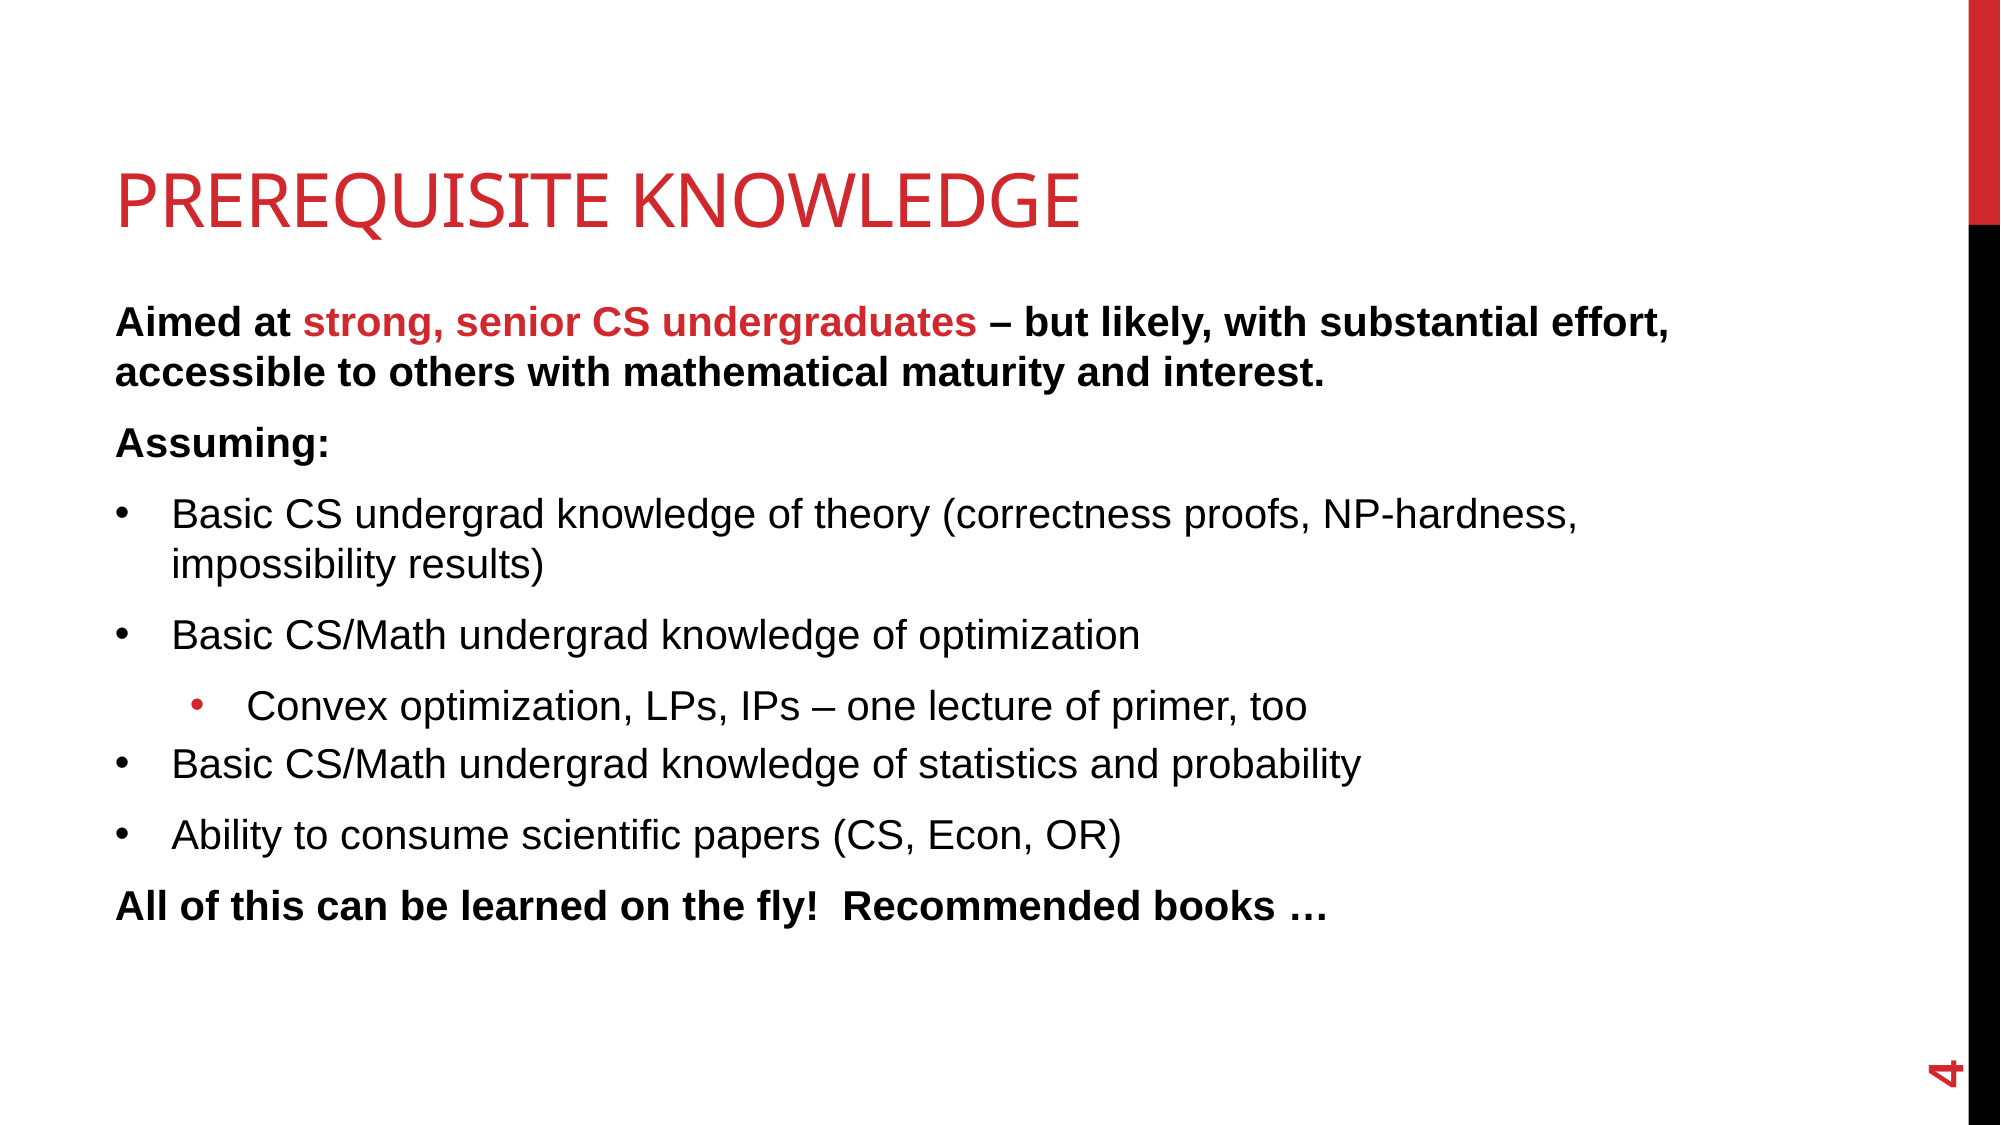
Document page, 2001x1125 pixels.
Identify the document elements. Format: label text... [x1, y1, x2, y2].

slide_number 4 [1903, 887, 1984, 1104]
title Prerequisite Knowledge [99, 25, 1367, 250]
list Aimed at strong, senior CS undergraduates – but likely, with substantial effort, accessible to others with mathematical maturity and interest. Assuming: Basic CS undergrad knowledge of theory (correctness proofs, NP-hardness, impossibility results) Basic CS/Math undergrad knowledge of optimization Convex optimization, LPs, IPs – one lecture of primer, too Basic CS/Math undergrad knowledge of statistics and probability Ability to consume scientific papers (CS, Econ, OR) All of this can be learned on the fly! Recommended books … [99, 287, 1767, 1005]
